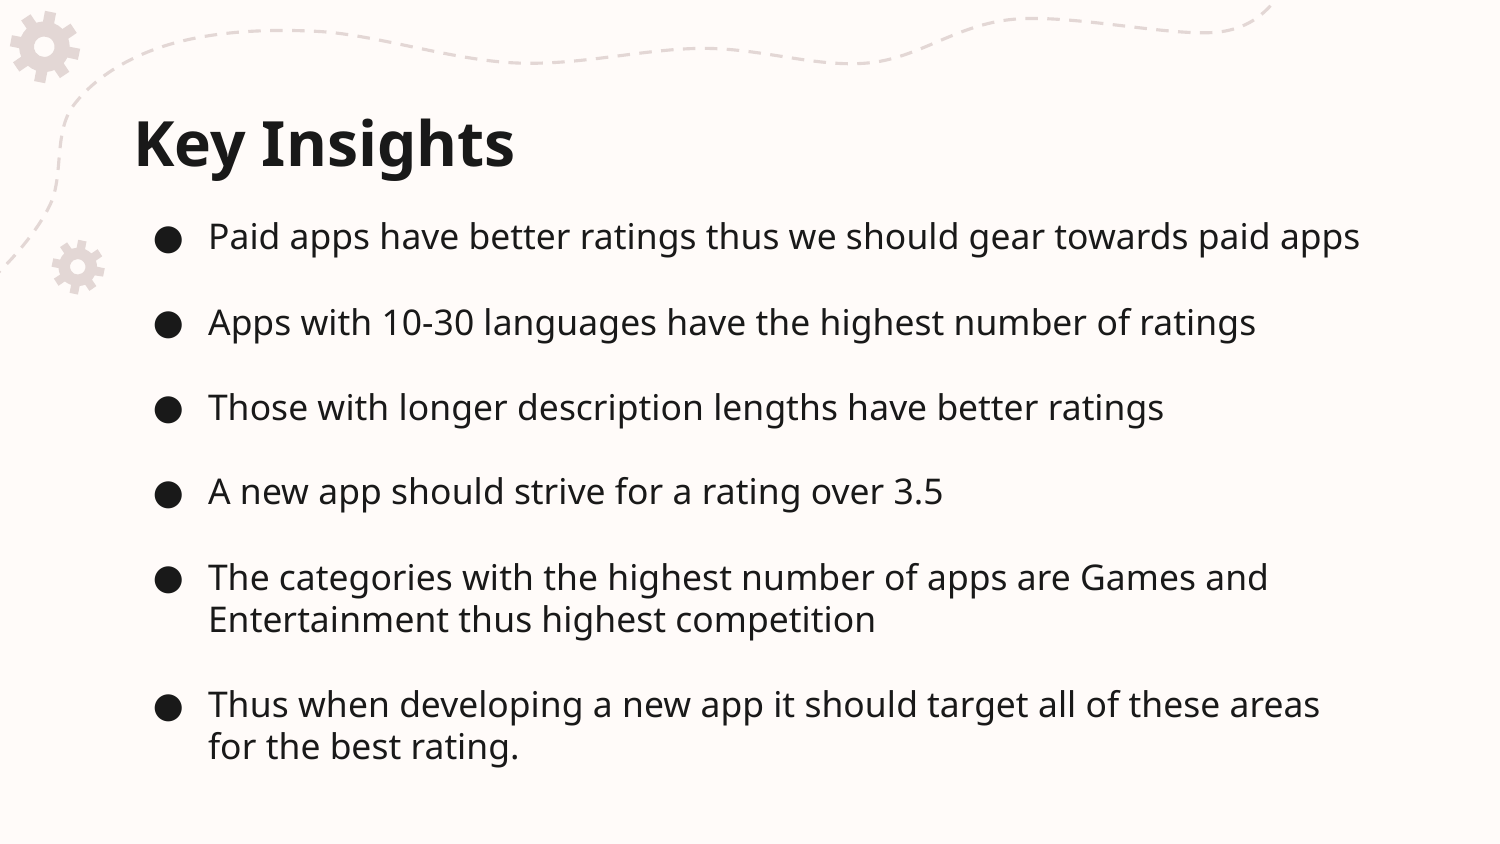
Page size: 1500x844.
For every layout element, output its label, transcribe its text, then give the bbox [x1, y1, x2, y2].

list Paid apps have better ratings thus we should gear towards paid apps Apps with 10-30 languages have the highest number of ratings Those with longer description lengths have better ratings A new app should strive for a rating over 3.5 The categories with the highest number of apps are Games and Entertainment thus highest competition Thus when developing a new app it should target all of these areas for the best rating. [118, 199, 1382, 756]
title Key Insights [118, 88, 1382, 183]
